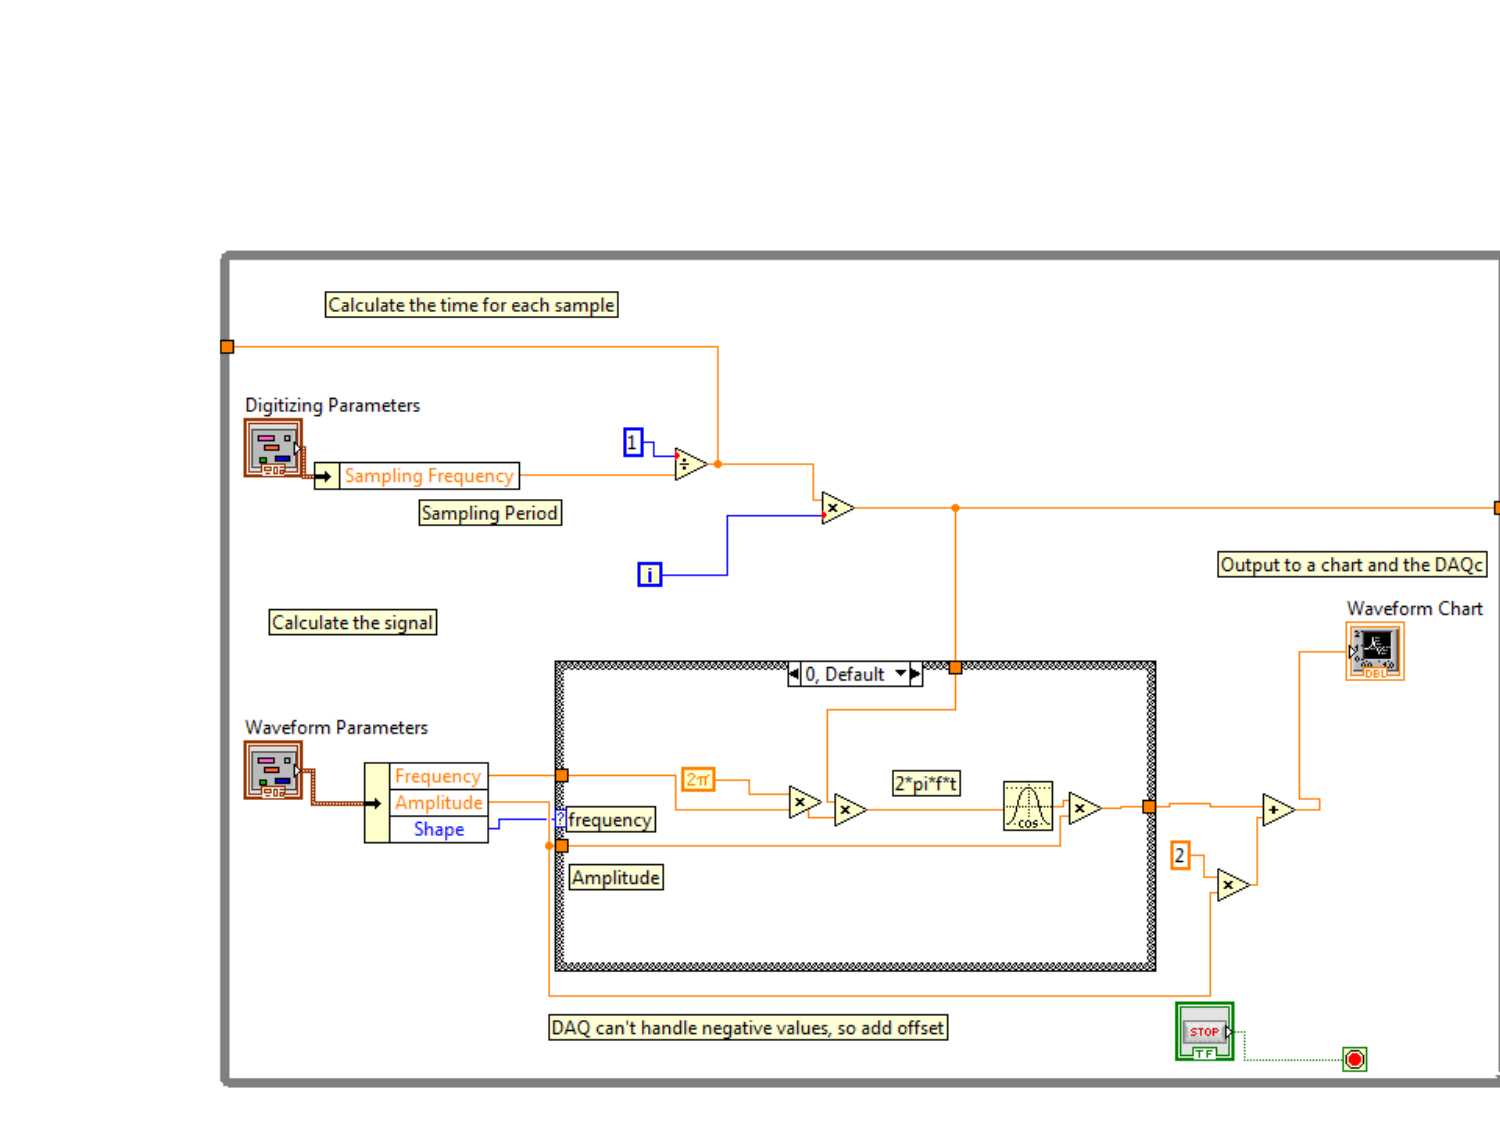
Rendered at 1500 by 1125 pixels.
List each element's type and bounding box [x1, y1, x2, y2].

picture [195, 233, 1500, 1125]
